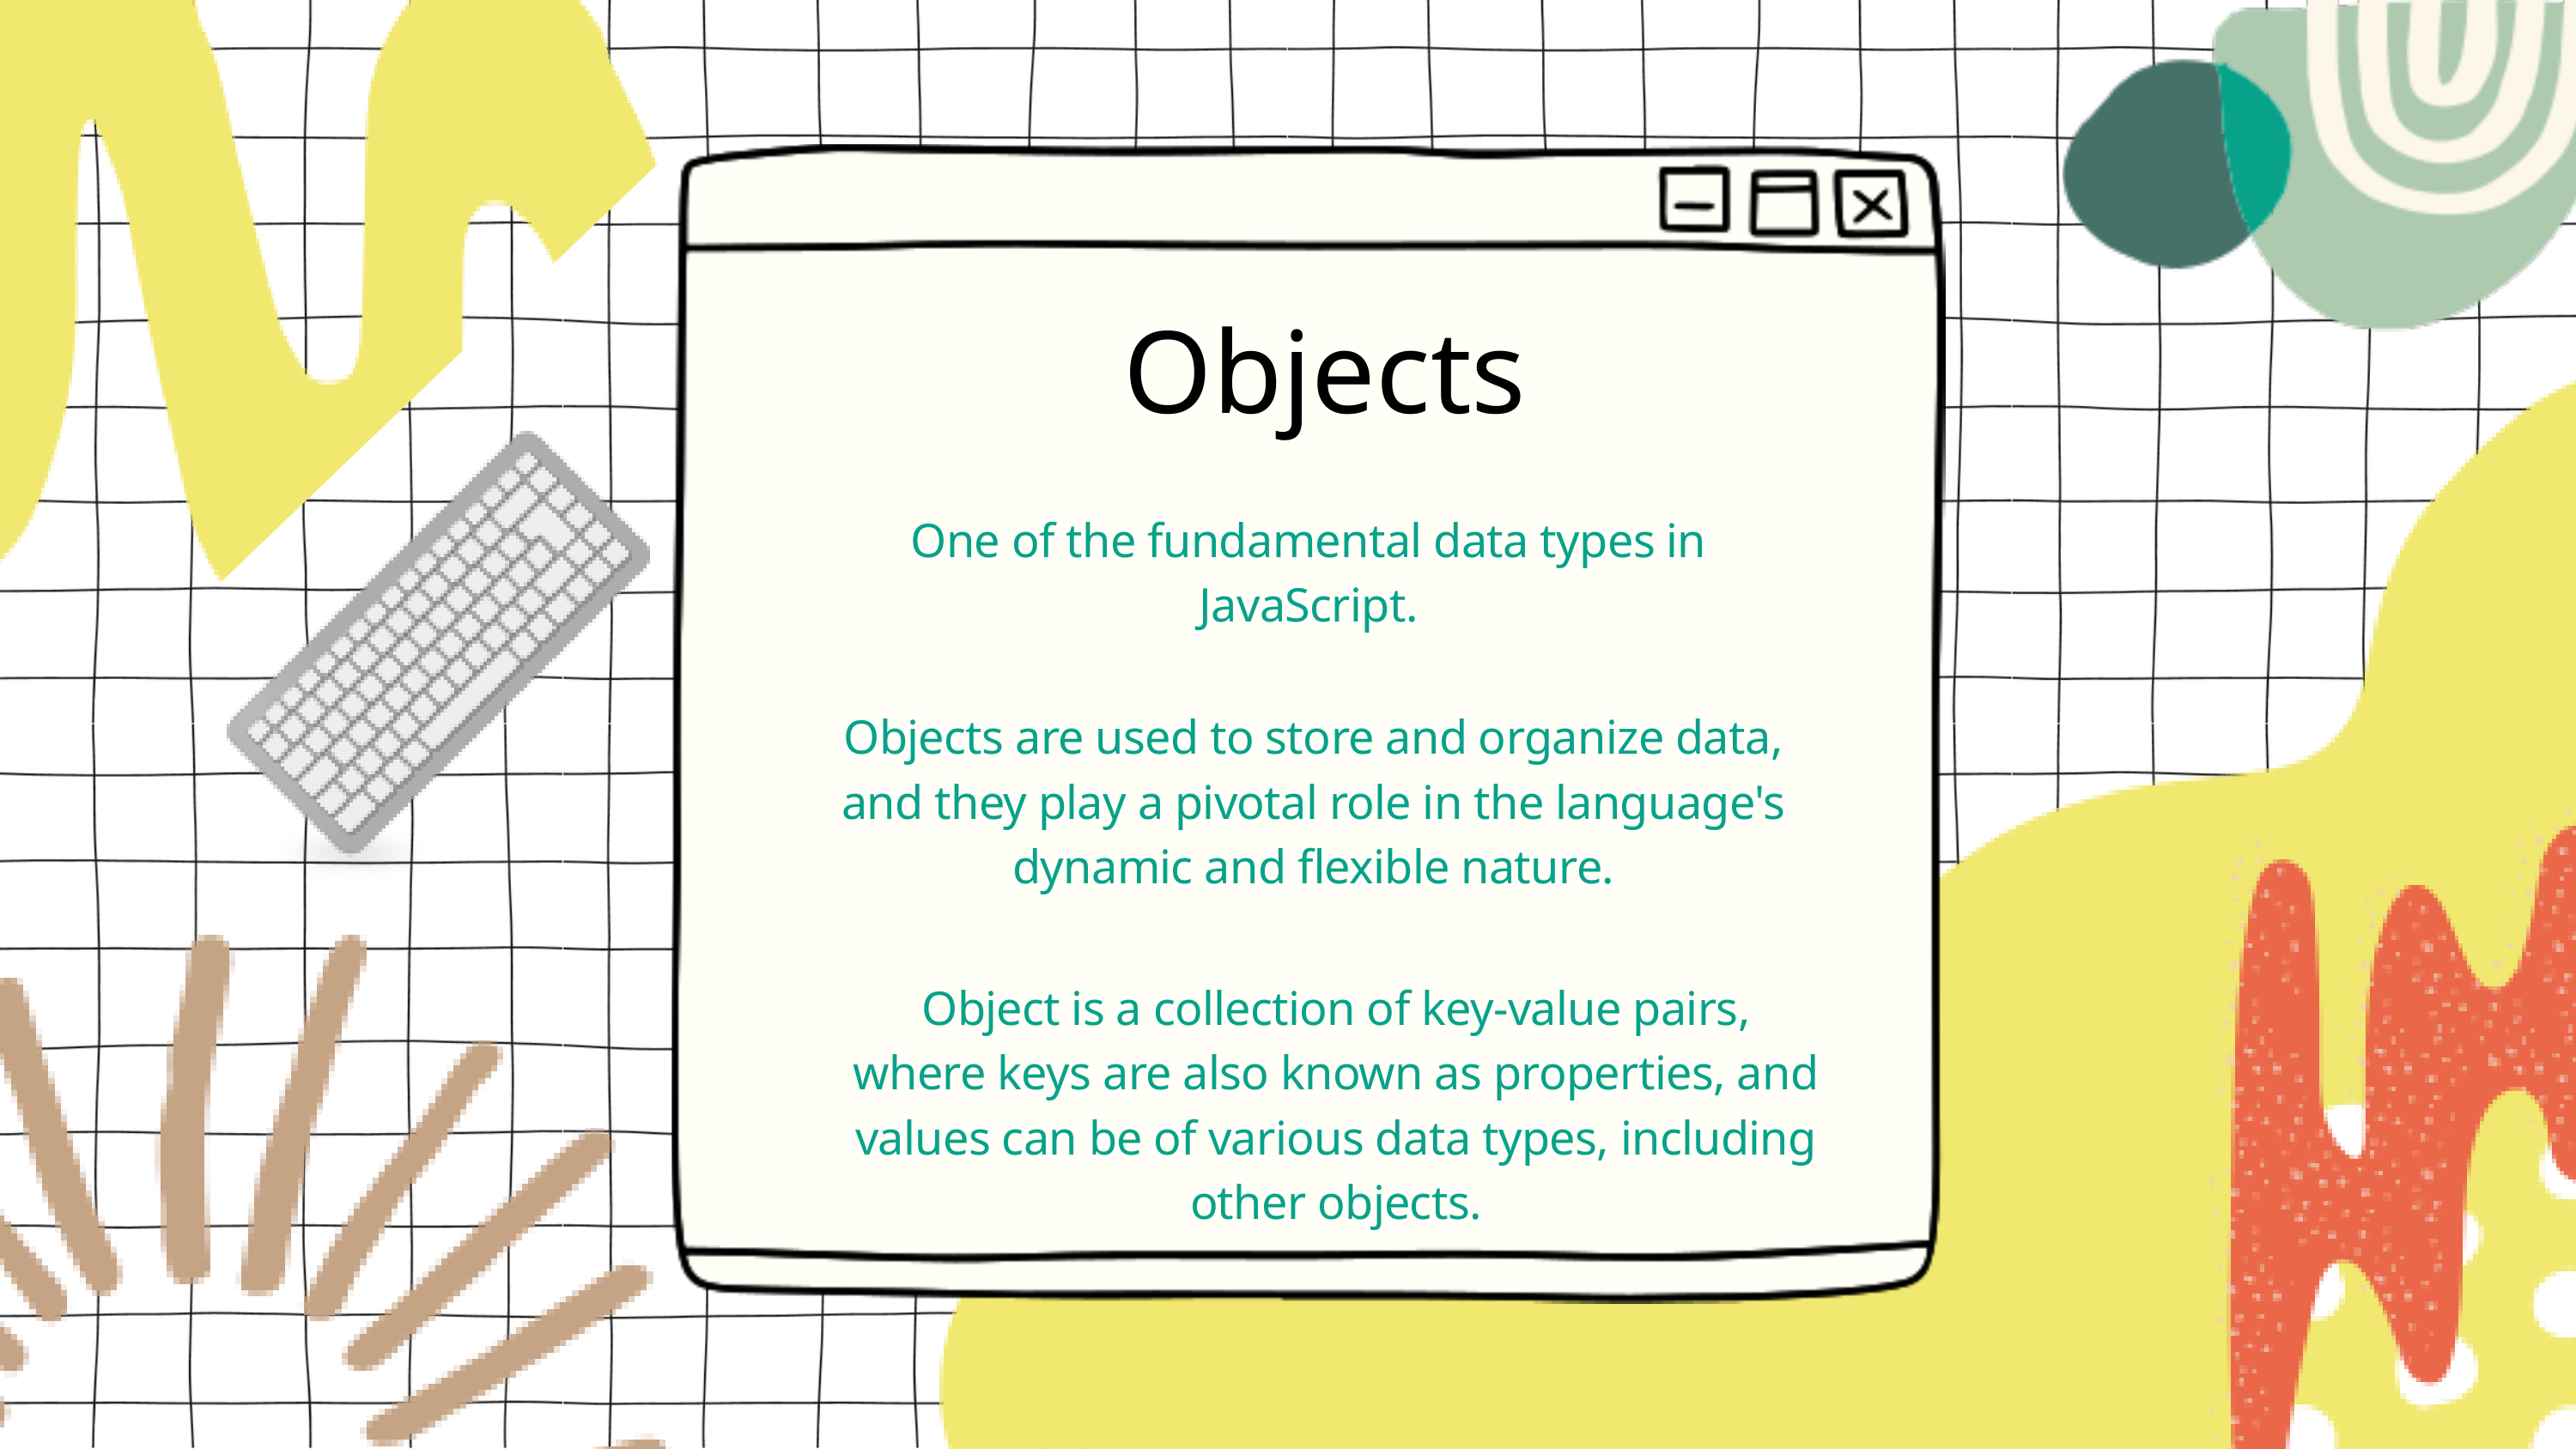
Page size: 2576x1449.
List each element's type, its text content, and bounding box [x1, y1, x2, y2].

text_box [0, 0, 758, 794]
text_box [2210, 809, 2576, 1449]
text_box [2063, 0, 2576, 332]
text_box [679, 0, 2576, 363]
text_box One of the fundamental data types in JavaScript. [764, 501, 1853, 632]
text_box [399, 152, 671, 413]
text_box [0, 595, 671, 935]
text_box [209, 413, 672, 890]
text_box [672, 1304, 927, 1449]
text_box Objects are used to store and organize data, and they play a pivotal role in the language's dynamic and flexible nature. [769, 699, 1858, 894]
text_box [927, 363, 2576, 1449]
text_box [671, 144, 1946, 1304]
text_box Objects [769, 276, 1880, 436]
text_box [0, 935, 672, 1449]
text_box Object is a collection of key-value pairs, where keys are also known as properties, and values can be of various data types, including other objects. [792, 970, 1880, 1229]
